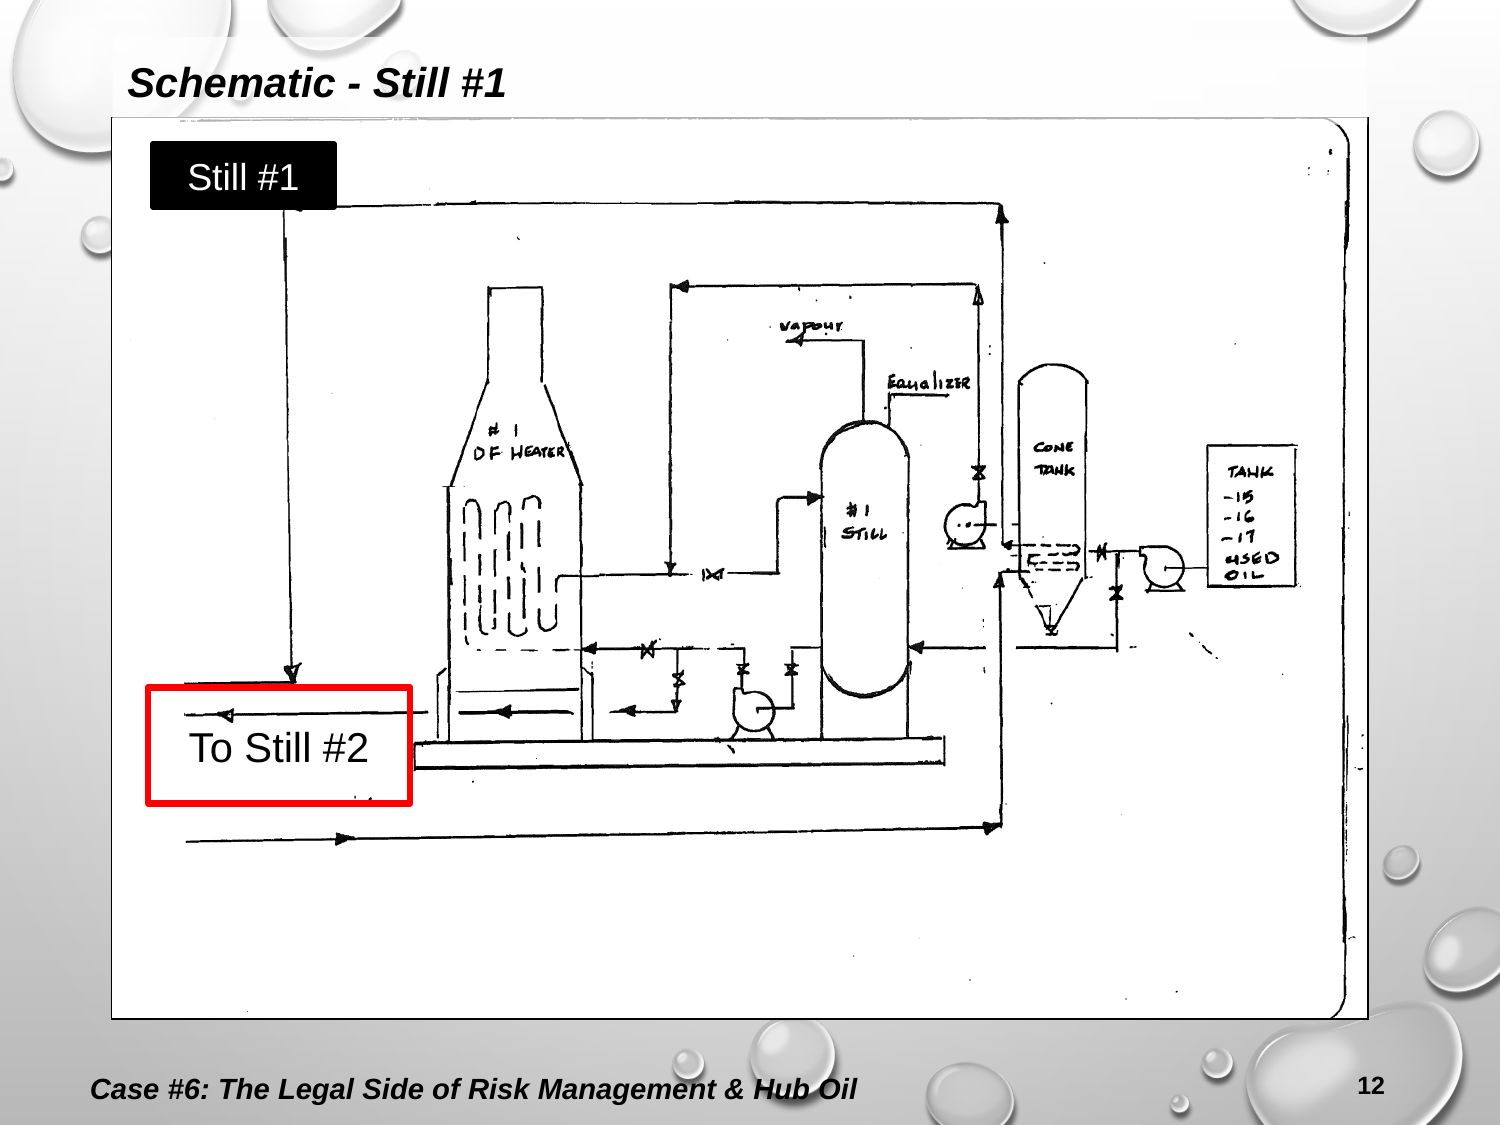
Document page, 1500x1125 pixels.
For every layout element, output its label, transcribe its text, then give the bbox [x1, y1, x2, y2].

text_box Case #6: The Legal Side of Risk Management & Hub Oil [74, 1049, 900, 1125]
text_box 12 [1249, 1062, 1400, 1100]
picture [0, 0, 1500, 1125]
text_box Schematic - Still #1 [112, 37, 1368, 117]
